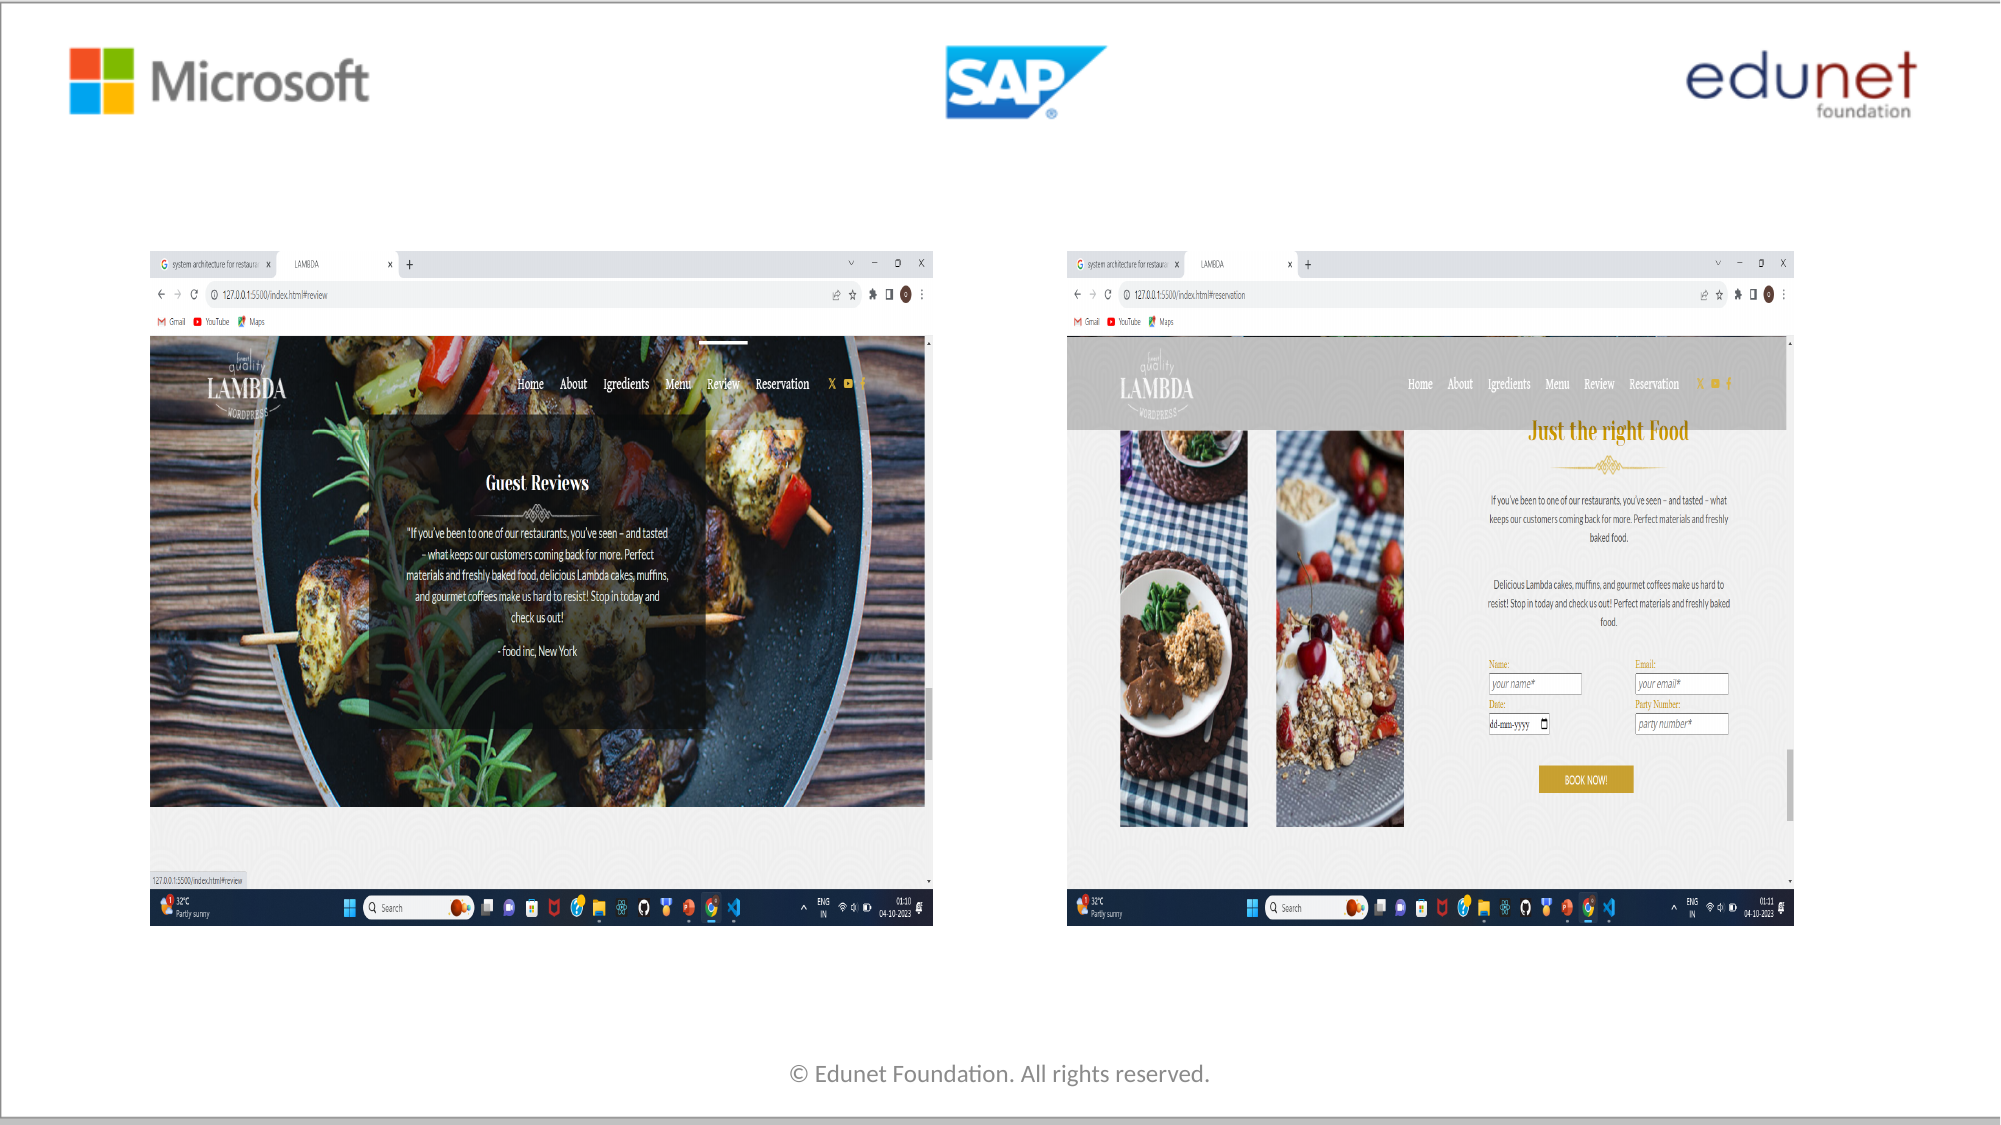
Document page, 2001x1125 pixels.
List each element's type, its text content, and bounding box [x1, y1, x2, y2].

footer © Edunet Foundation. All rights reserved. [662, 1042, 1338, 1103]
picture [0, 0, 2001, 1125]
